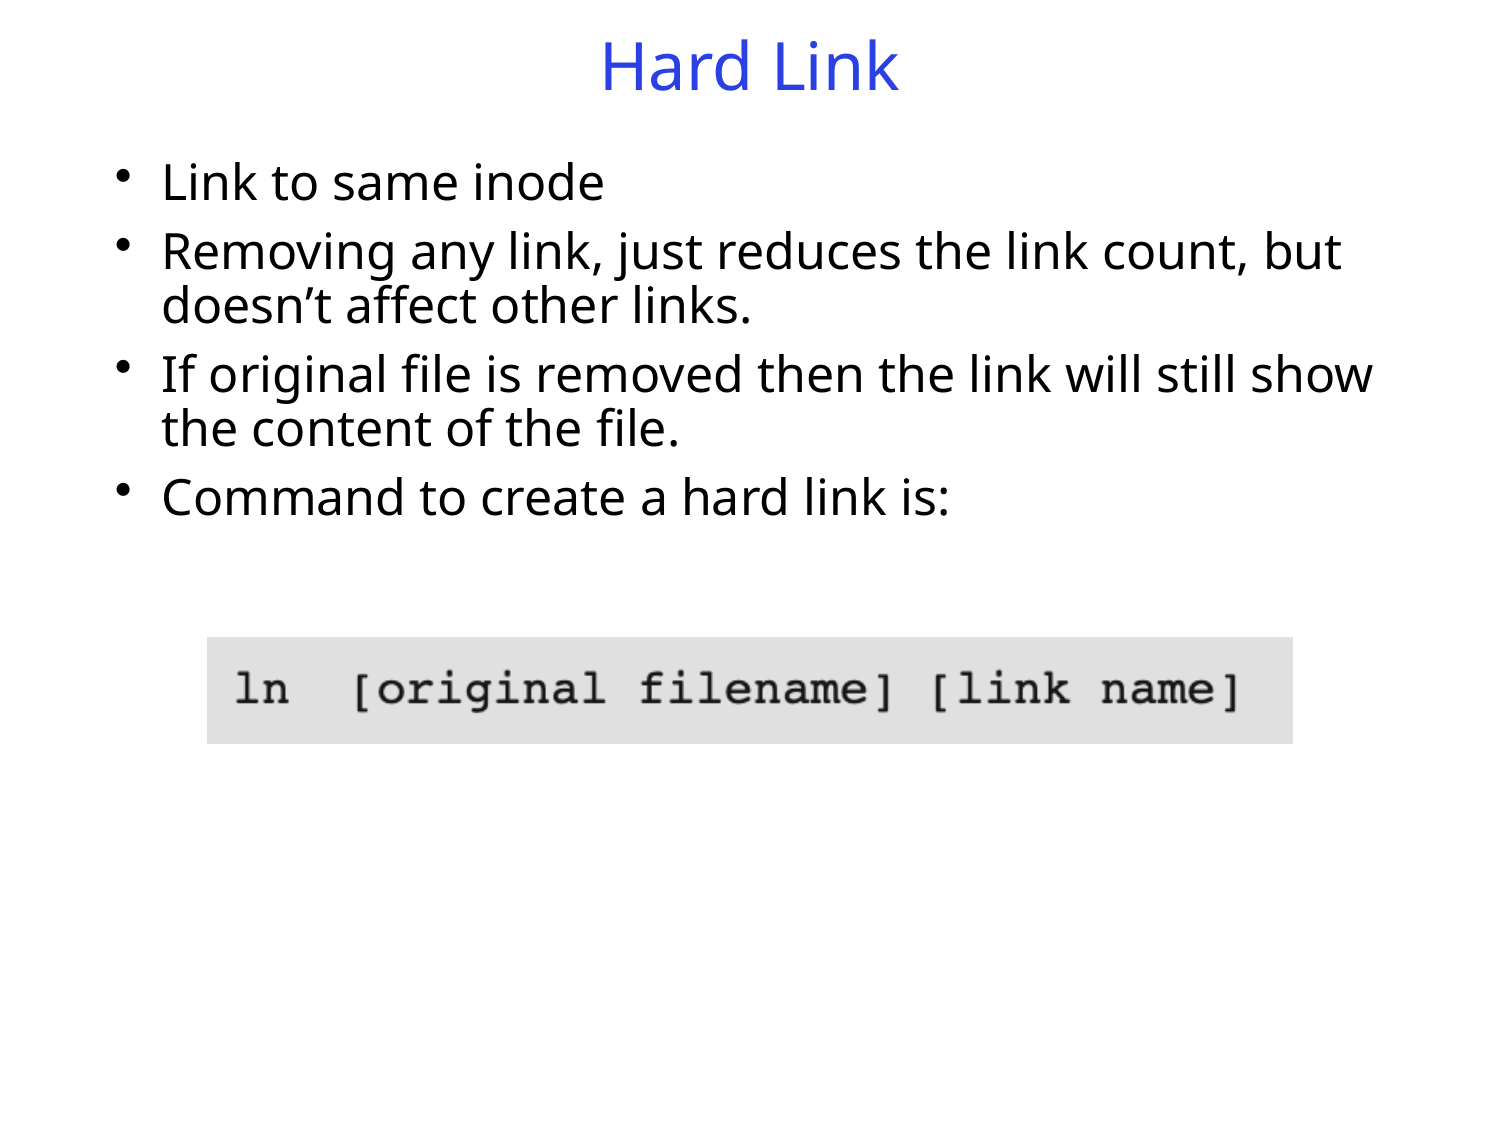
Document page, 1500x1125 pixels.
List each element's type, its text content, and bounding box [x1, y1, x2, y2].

picture [207, 637, 1293, 744]
list Link to same inode Removing any link, just reduces the link count, but doesn’t affect other links. If original file is removed then the link will still show the content of the file. Command to create a hard link is: [99, 149, 1400, 988]
title Hard Link [162, 24, 1338, 113]
